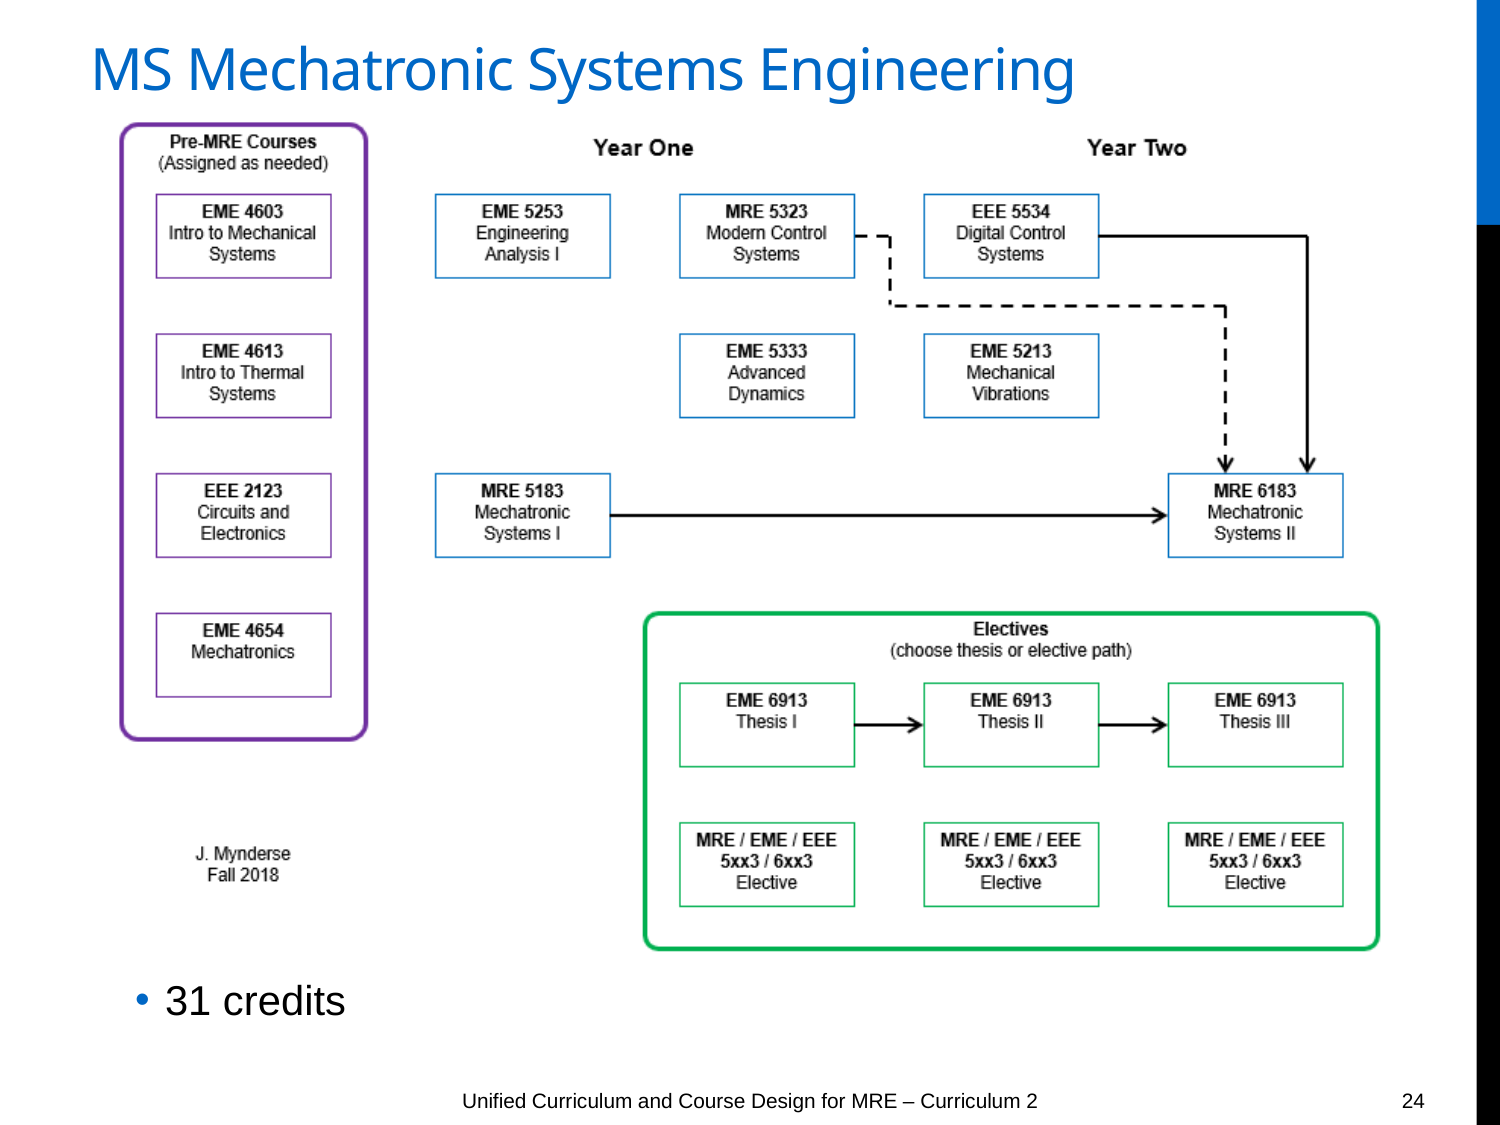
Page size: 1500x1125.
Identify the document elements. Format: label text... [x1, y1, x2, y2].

picture [111, 115, 1388, 960]
title MS Mechatronic Systems Engineering [75, 25, 1425, 250]
list 31 credits [75, 825, 1425, 1050]
